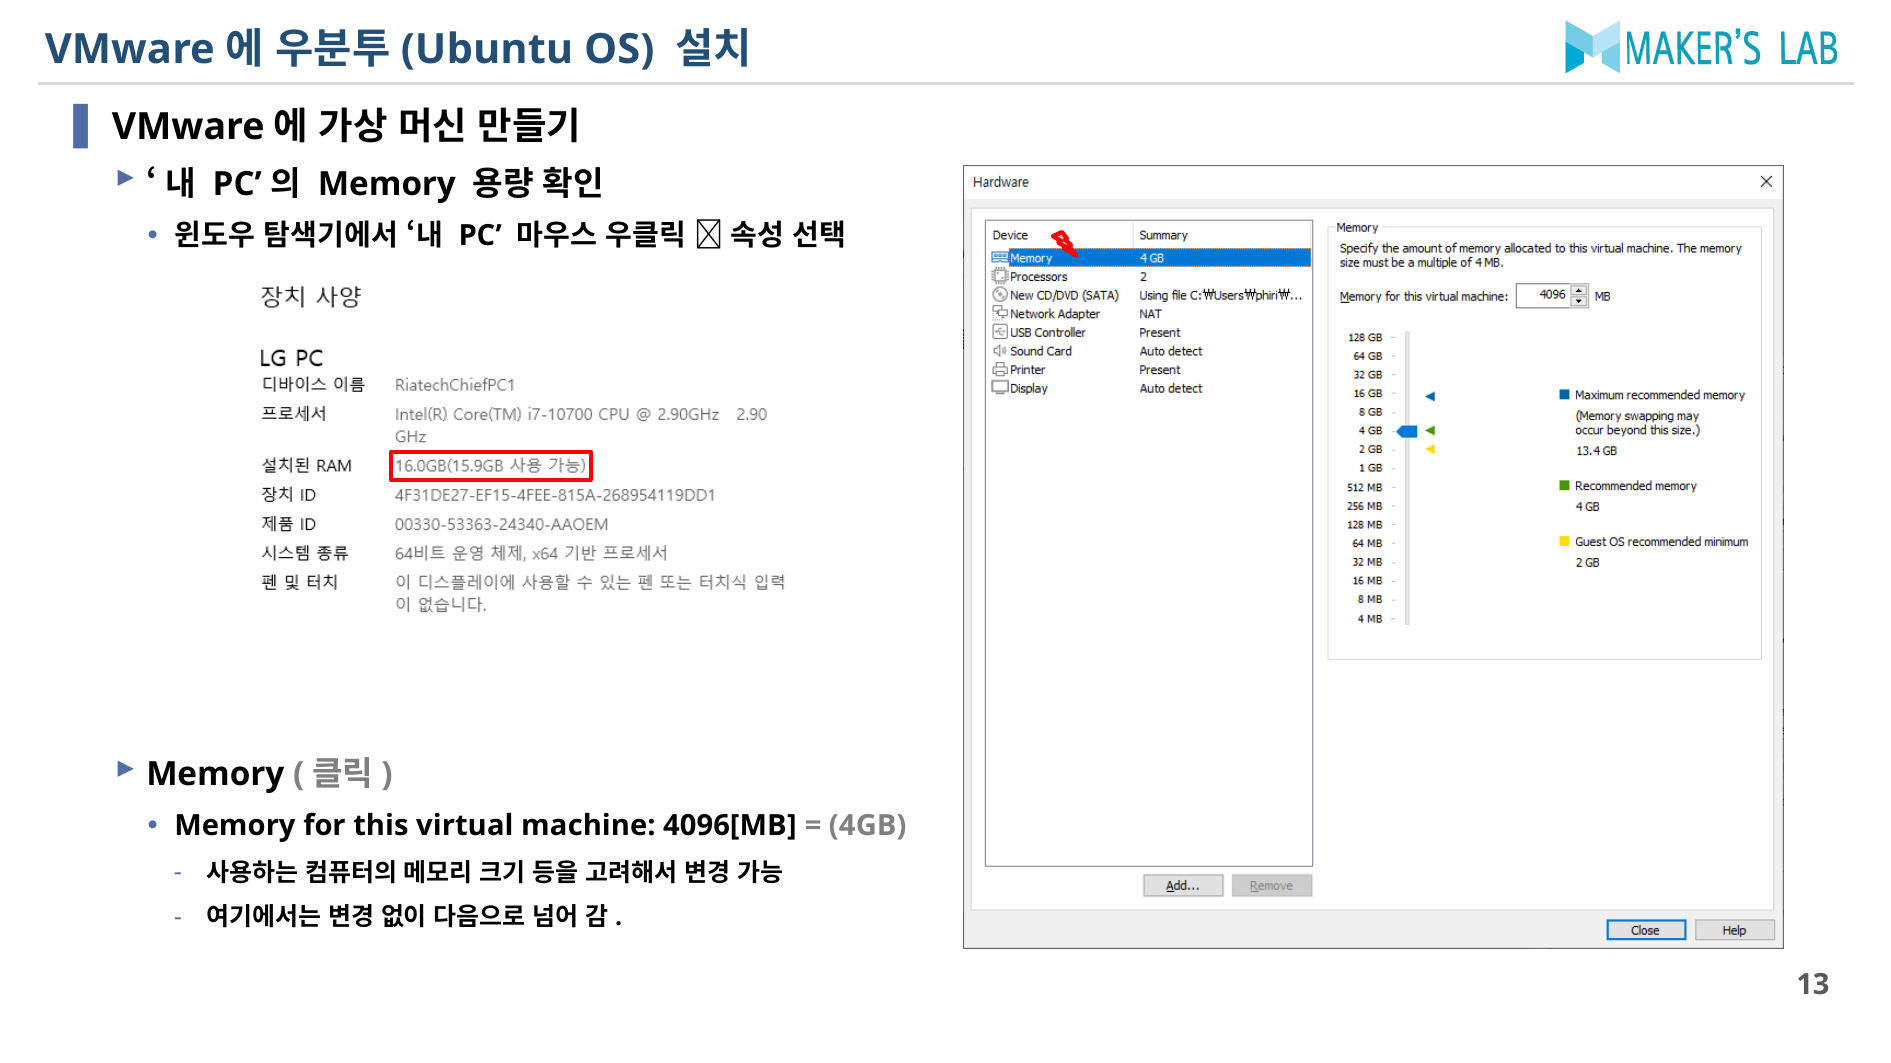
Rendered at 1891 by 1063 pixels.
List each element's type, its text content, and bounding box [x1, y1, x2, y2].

slide_number 13 [1703, 956, 1845, 1014]
picture [259, 283, 795, 618]
picture [1557, 10, 1845, 79]
title VMware에 우분투(Ubuntu OS) 설치 [29, 13, 1809, 80]
picture [963, 165, 1784, 949]
list VMware에 가상 머신 만들기 ‘내 PC’의 Memory 용량 확인 윈도우 탐색기에서 ‘내 PC’ 마우스 우클릭  속성 선택 Memory (클릭) Memory for this virtual machine: 4096[MB] = (4GB) 사용하는 컴퓨터의 메모리 크기 등을 고려해서 변경 가능 여기에서는 변경 없이 다음으로 넘어 감. [43, 94, 1845, 382]
